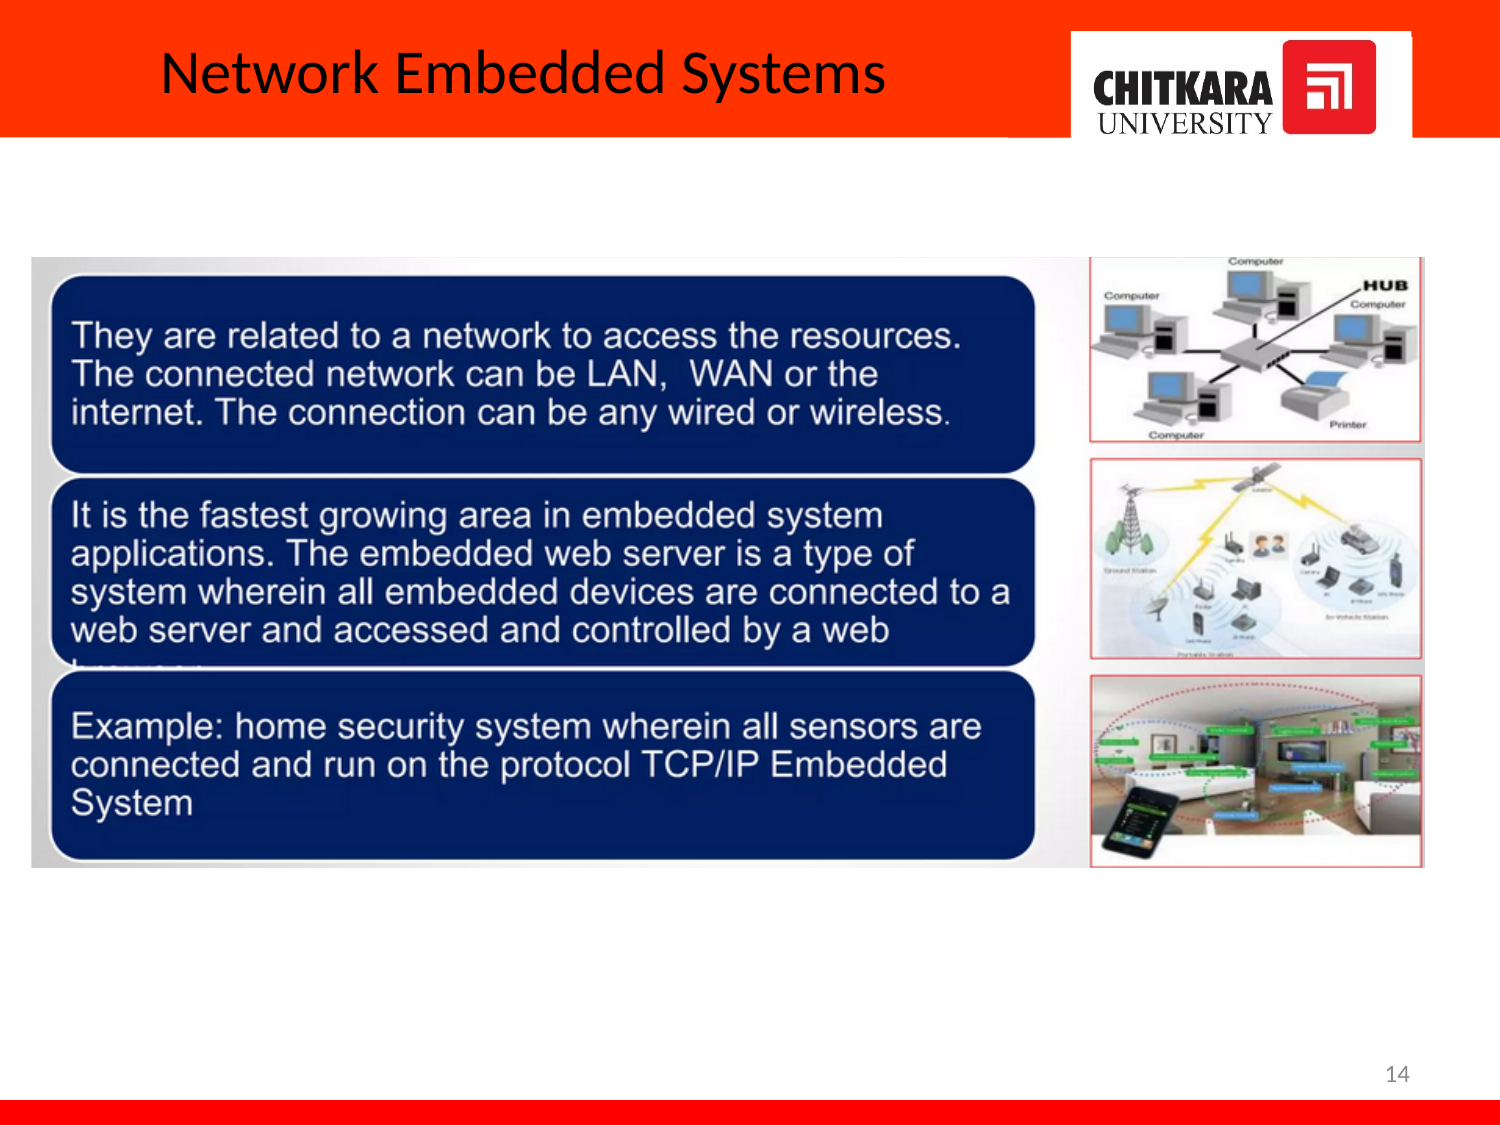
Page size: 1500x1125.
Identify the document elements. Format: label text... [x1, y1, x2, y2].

title Network Embedded Systems [0, 0, 1063, 138]
picture [1074, 37, 1391, 138]
slide_number 14 [1074, 1042, 1425, 1103]
picture [31, 257, 1426, 868]
